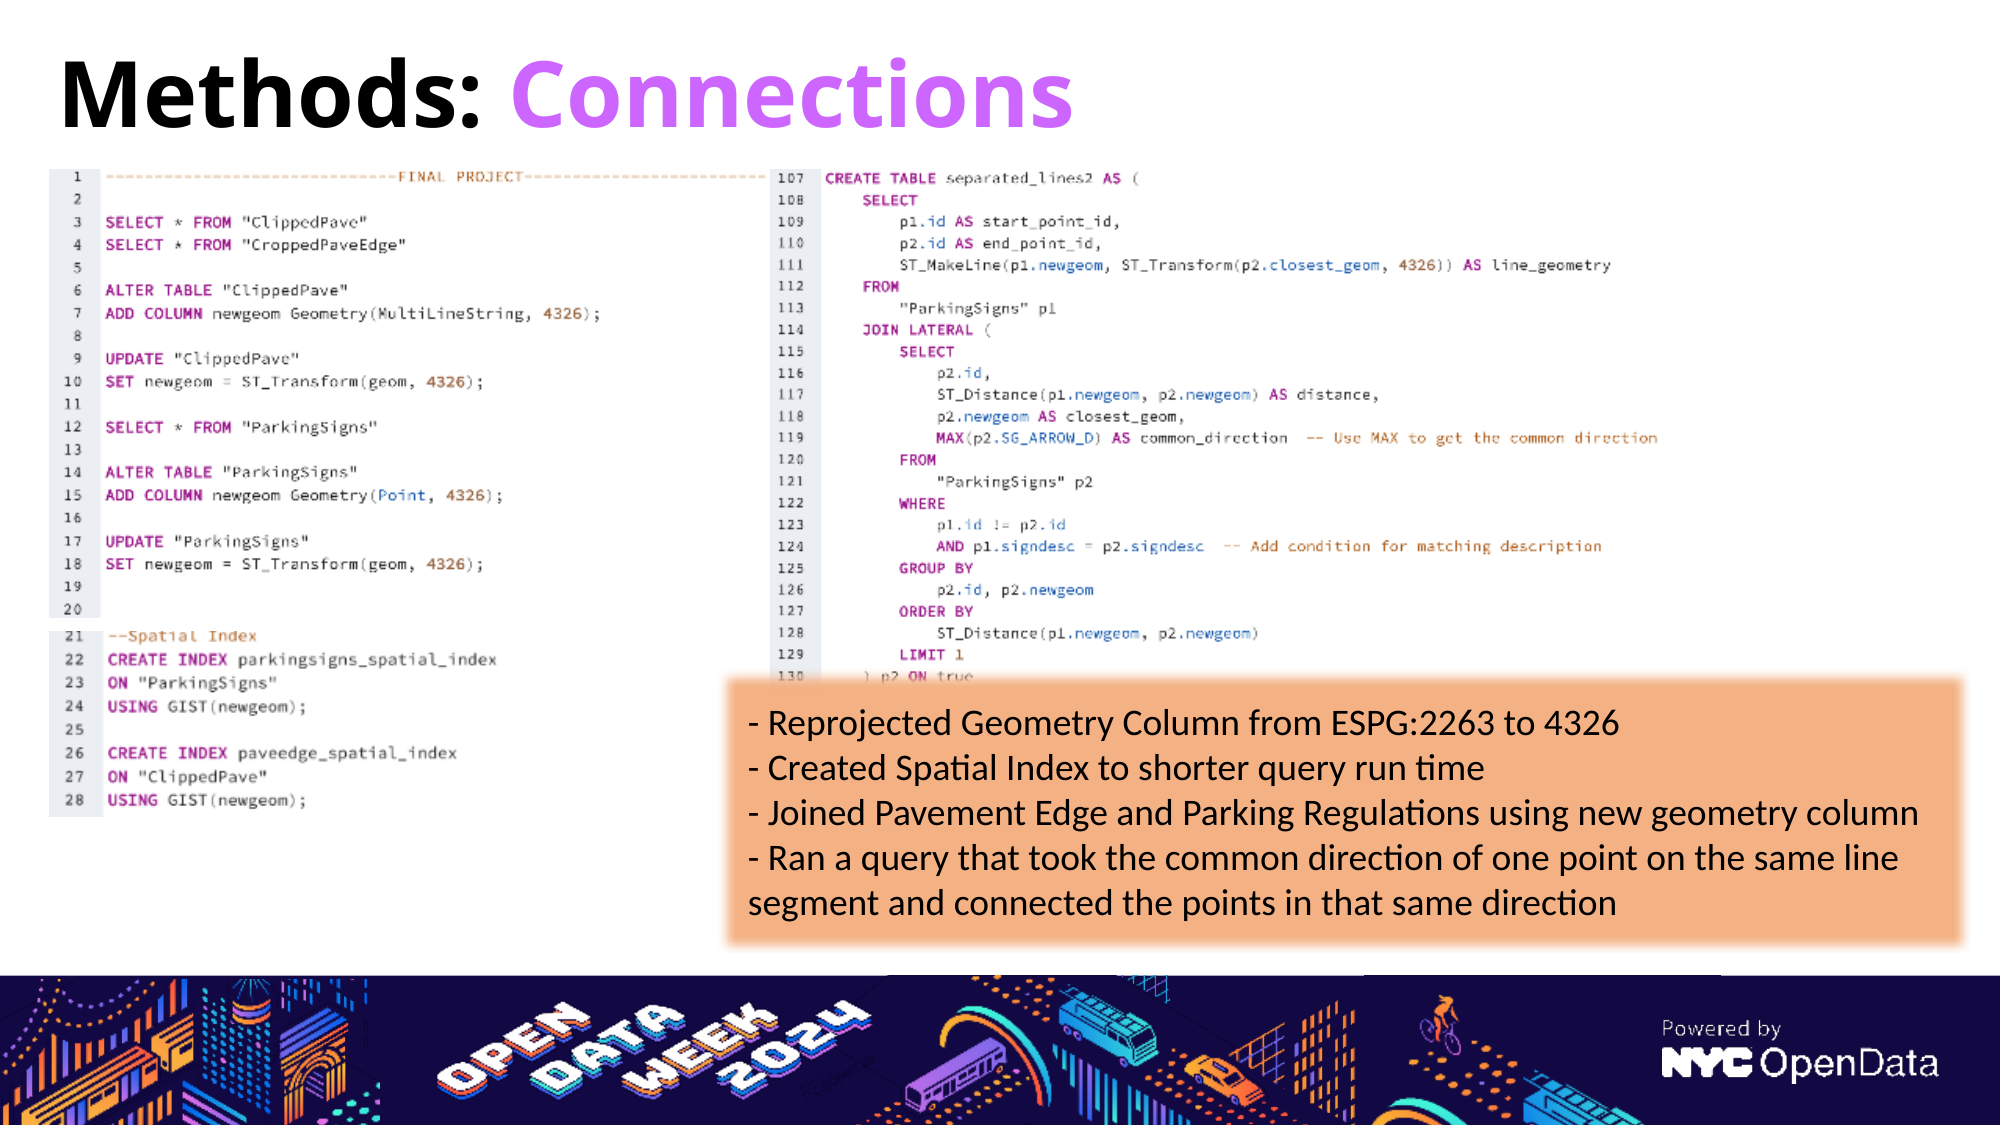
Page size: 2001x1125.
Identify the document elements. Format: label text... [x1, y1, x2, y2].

picture [49, 169, 1919, 873]
text_box - Reprojected Geometry Column from ESPG:2263 to 4326 - Created Spatial Index to shorter query run time - Joined Pavement Edge and Parking Regulations using new geometry column - Ran a query that took the common direction of one point on the same line segment and connected the points in that same direction [737, 687, 1955, 937]
picture [436, 975, 1939, 1125]
picture [0, 979, 380, 1125]
text_box Methods: Connections [42, 36, 1768, 155]
picture [49, 631, 643, 818]
